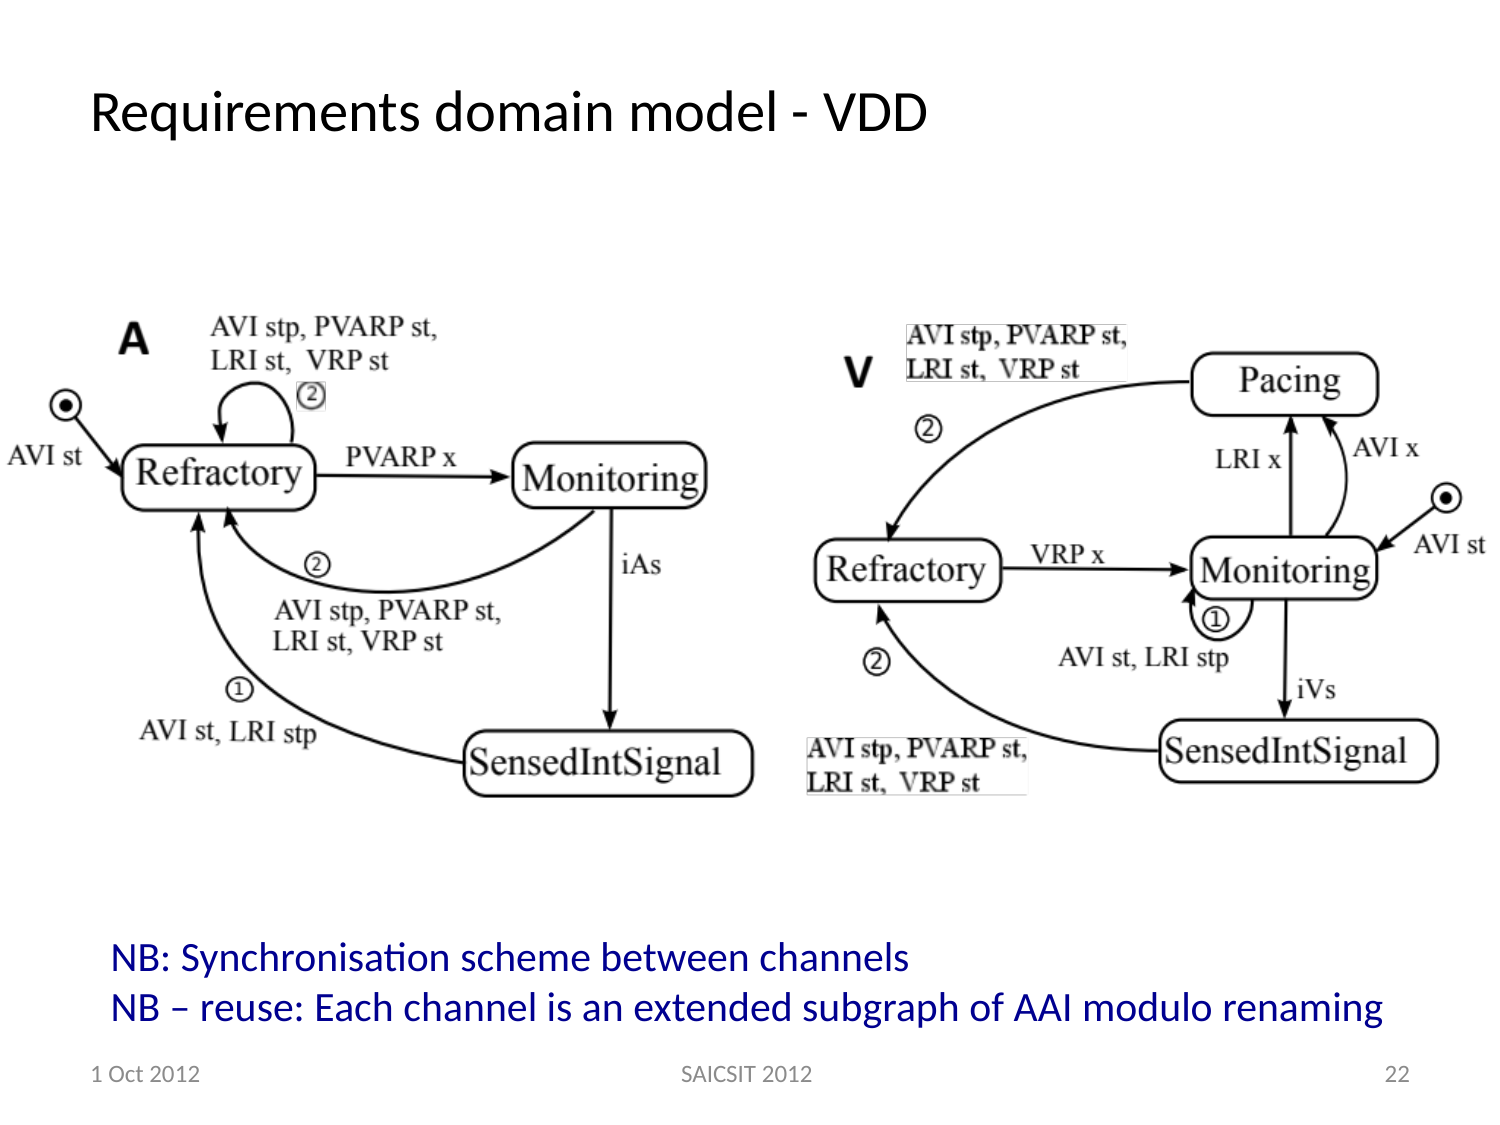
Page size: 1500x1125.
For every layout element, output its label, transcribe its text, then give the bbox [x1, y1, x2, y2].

picture [0, 304, 764, 801]
title Requirements domain model - VDD [75, 45, 1119, 172]
footer SAICSIT 2012 [512, 1042, 988, 1103]
slide_number 22 [1074, 1042, 1425, 1103]
picture [796, 313, 1494, 803]
text_box NB: Synchronisation scheme between channels NB – reuse: Each channel is an extended subgraph of AAI modulo renaming [95, 922, 1400, 1038]
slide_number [75, 1042, 425, 1103]
